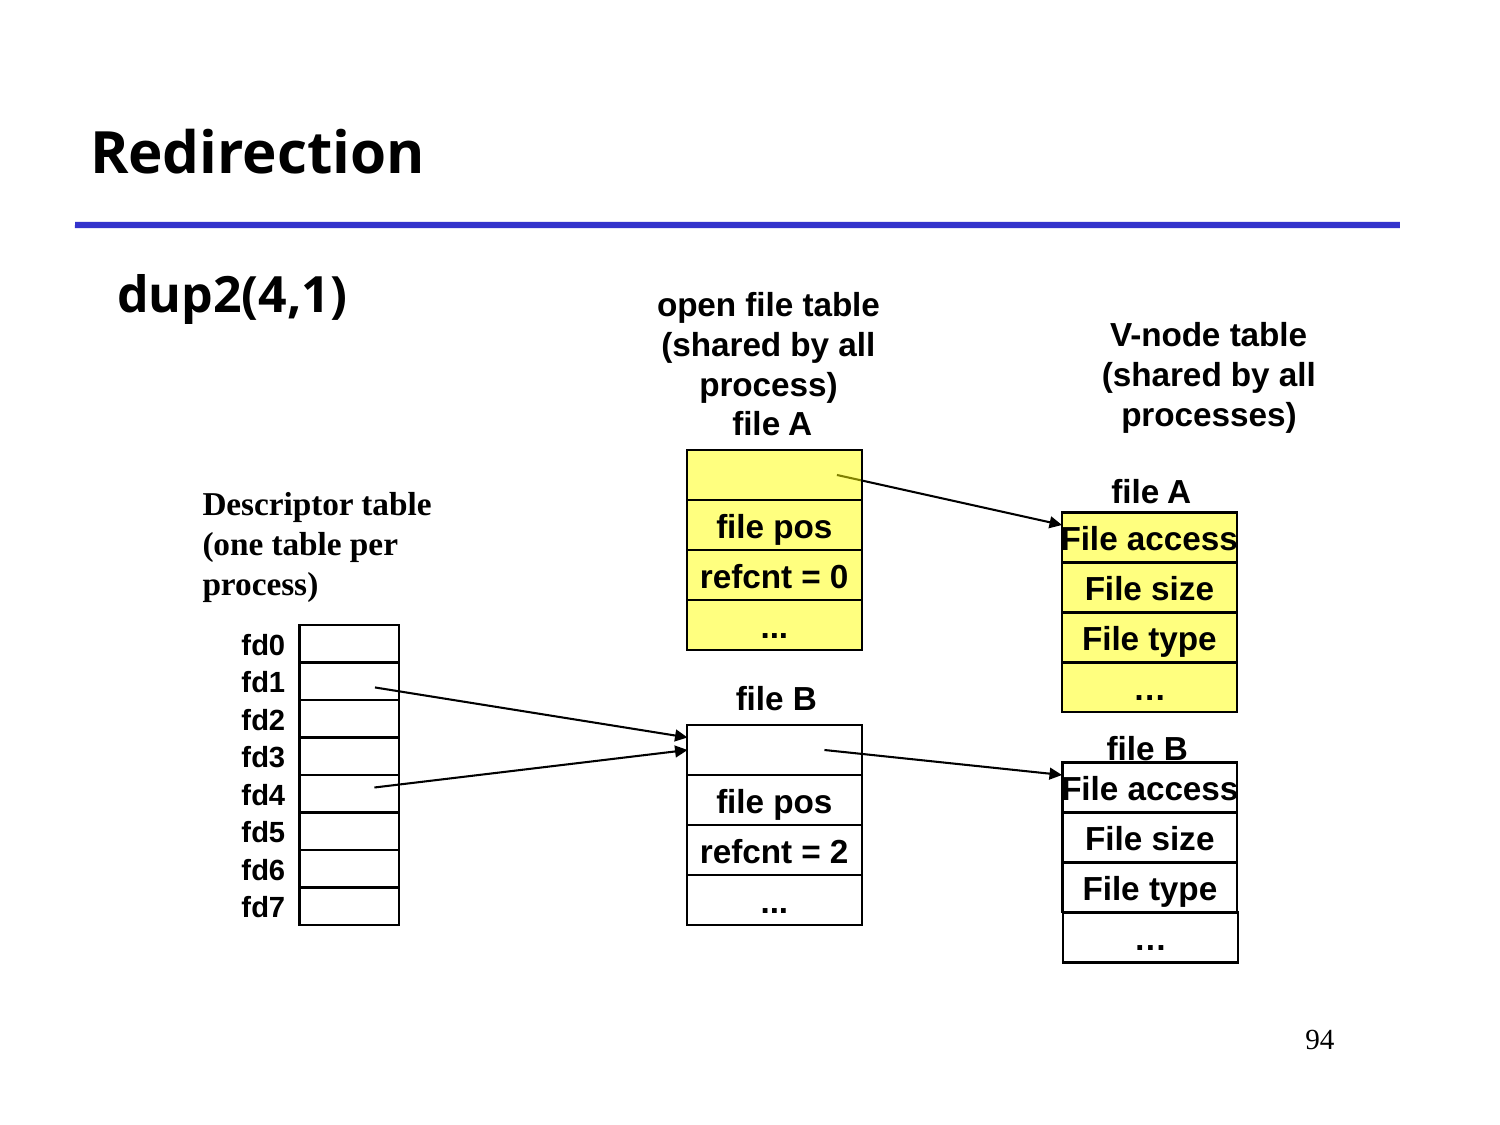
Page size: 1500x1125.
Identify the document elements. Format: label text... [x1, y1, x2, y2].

text_box file A [717, 395, 828, 450]
text_box File type [1062, 862, 1238, 912]
text_box [300, 662, 400, 699]
slide_number * [1137, 1012, 1350, 1088]
text_box refcnt = 0 [686, 549, 862, 600]
text_box fd2 [200, 699, 300, 737]
text_box dup2(4,1) [102, 262, 362, 332]
text_box … [1061, 662, 1238, 713]
text_box [374, 745, 688, 788]
text_box [300, 887, 400, 925]
text_box File size [1061, 562, 1237, 612]
text_box open file table (shared by all process) [587, 275, 950, 411]
text_box [300, 849, 400, 887]
text_box [374, 687, 686, 742]
text_box fd3 [200, 737, 300, 774]
text_box fd7 [200, 887, 300, 925]
text_box fd4 [200, 774, 300, 812]
text_box [686, 450, 862, 500]
text_box file B [1091, 720, 1203, 762]
text_box … [1062, 912, 1238, 963]
text_box File access [1062, 762, 1238, 812]
text_box [300, 699, 400, 737]
text_box V-node table (shared by all processes) [1067, 305, 1350, 440]
text_box file A [1096, 462, 1207, 518]
text_box [300, 774, 400, 812]
text_box Descriptor table (one table per process) [187, 474, 450, 610]
text_box fd6 [200, 849, 300, 887]
text_box file B [721, 670, 832, 725]
text_box ... [686, 600, 862, 650]
text_box File access [1061, 512, 1237, 562]
text_box ... [686, 875, 862, 925]
text_box refcnt = 2 [686, 825, 862, 875]
text_box fd1 [200, 662, 300, 699]
text_box [300, 812, 400, 849]
text_box File size [1062, 812, 1238, 862]
text_box fd0 [200, 624, 300, 662]
text_box [862, 480, 1062, 529]
text_box [862, 753, 1062, 780]
text_box file pos [686, 500, 862, 549]
text_box fd5 [200, 812, 300, 849]
text_box [300, 624, 400, 662]
text_box File type [1061, 612, 1237, 662]
text_box file pos [686, 775, 862, 825]
text_box [686, 725, 862, 775]
text_box [300, 737, 400, 774]
title Redirection [75, 75, 1400, 225]
